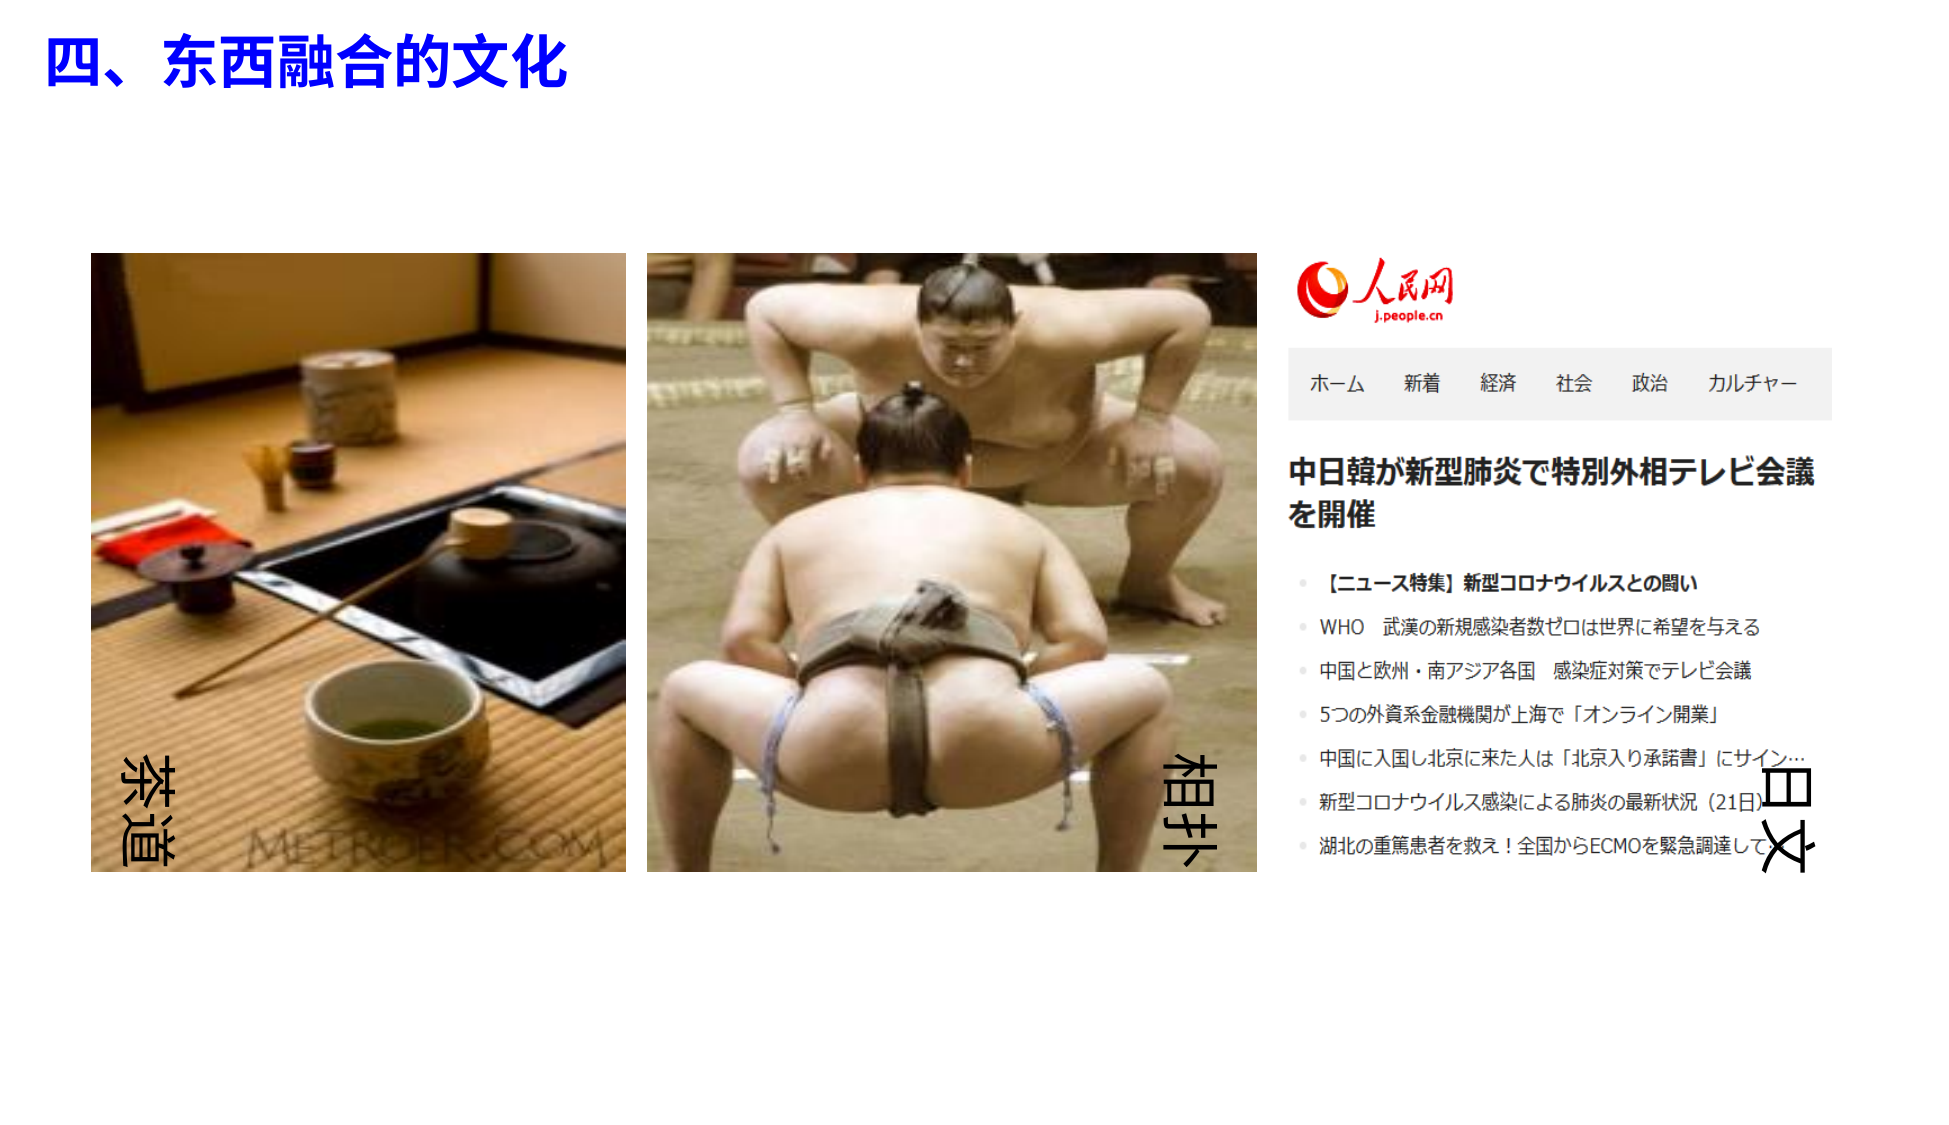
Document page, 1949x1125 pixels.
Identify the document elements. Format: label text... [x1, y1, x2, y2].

picture [646, 248, 1833, 872]
text_box 四、东西融合的文化 [29, 17, 1118, 202]
picture [90, 253, 626, 872]
